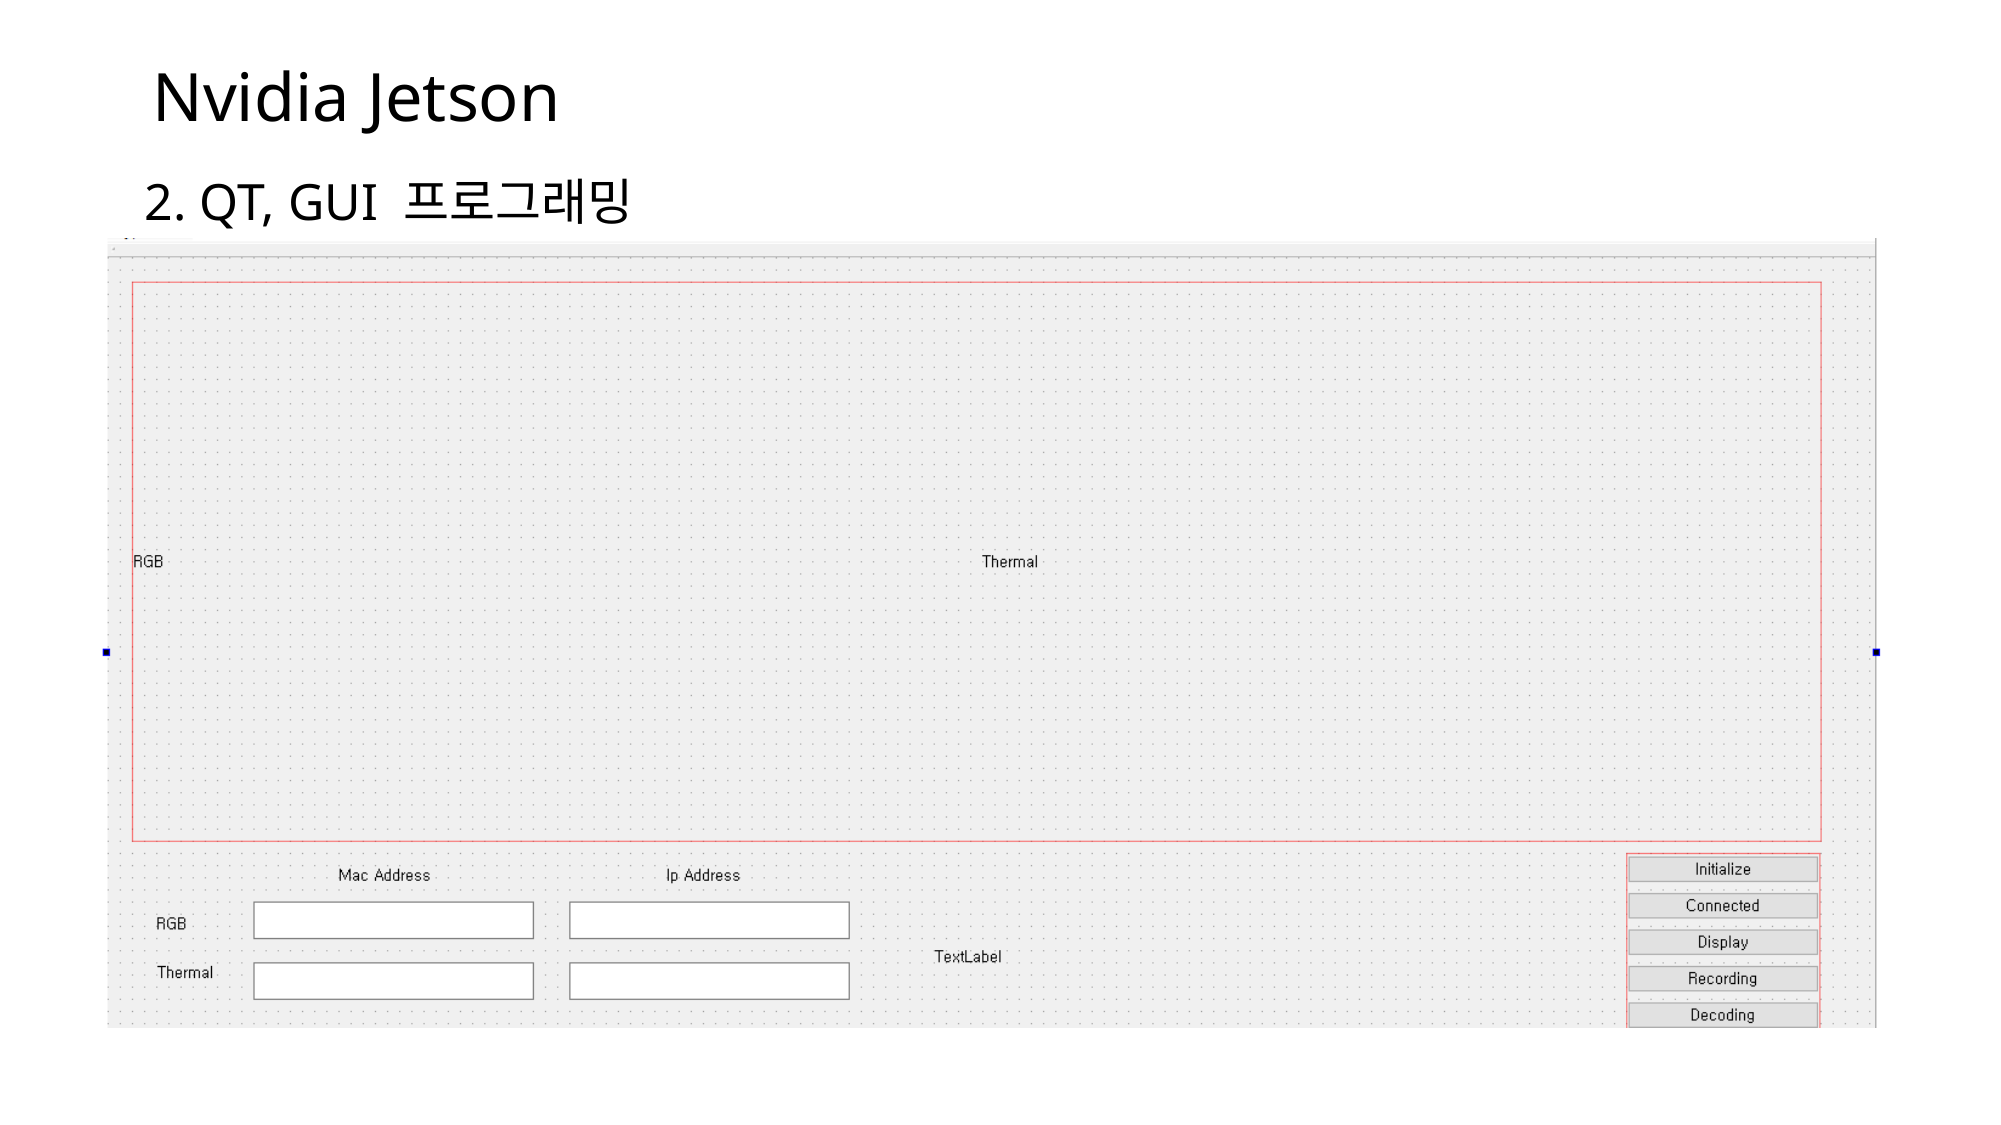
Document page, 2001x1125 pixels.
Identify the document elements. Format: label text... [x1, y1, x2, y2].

title Nvidia Jetson [137, 59, 1863, 141]
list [98, 238, 1902, 1028]
text_box 2. QT, GUI 프로그래밍 [130, 162, 649, 238]
